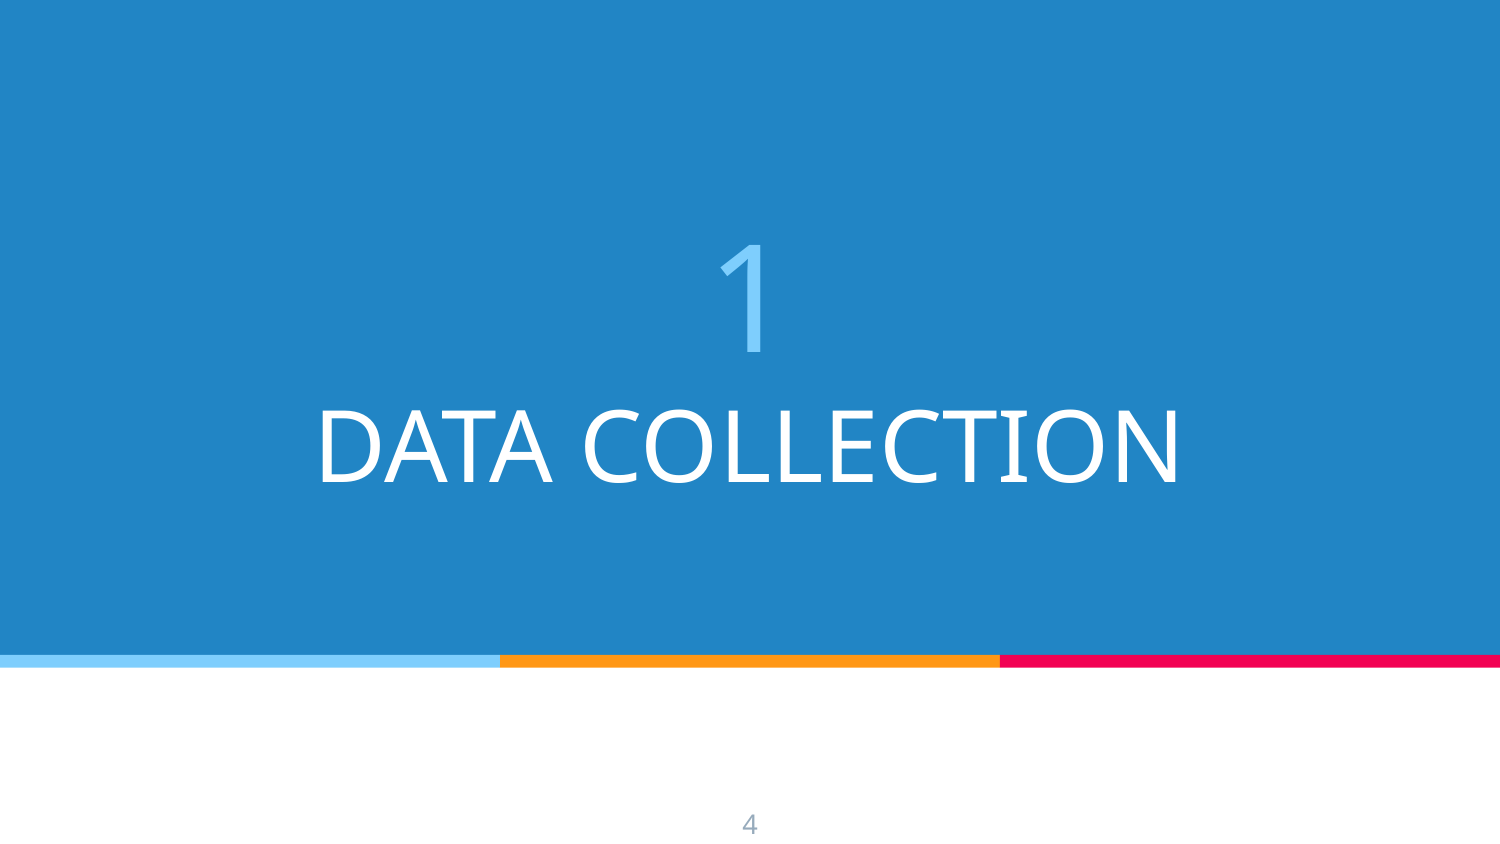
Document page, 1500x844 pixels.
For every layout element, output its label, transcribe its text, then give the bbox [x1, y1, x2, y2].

title 1 DATA COLLECTION [112, 326, 1388, 517]
slide_number ‹#› [0, 792, 1500, 844]
